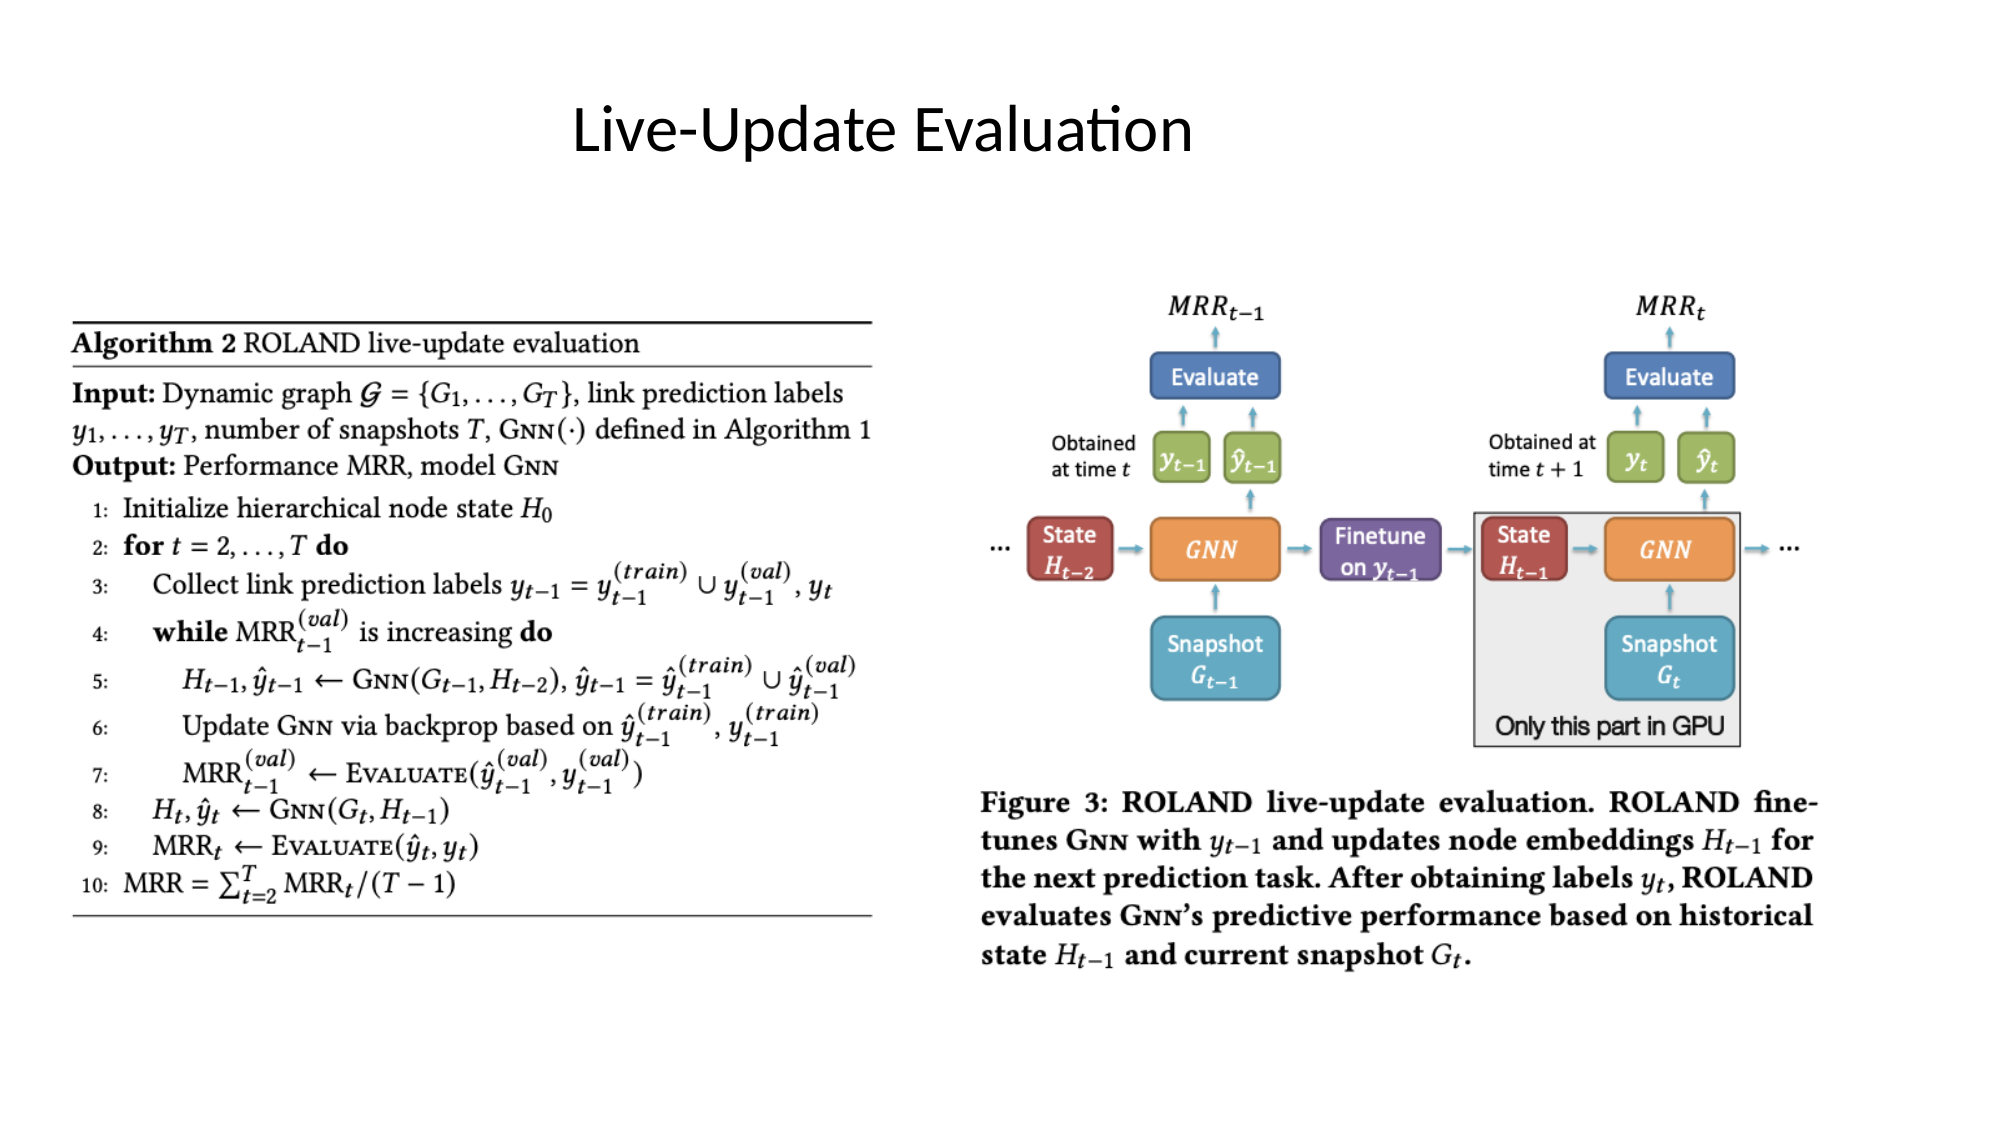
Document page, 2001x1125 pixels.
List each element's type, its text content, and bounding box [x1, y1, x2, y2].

picture [52, 305, 884, 935]
picture [964, 267, 1837, 1006]
text_box Live-Update Evaluation [557, 77, 1210, 172]
